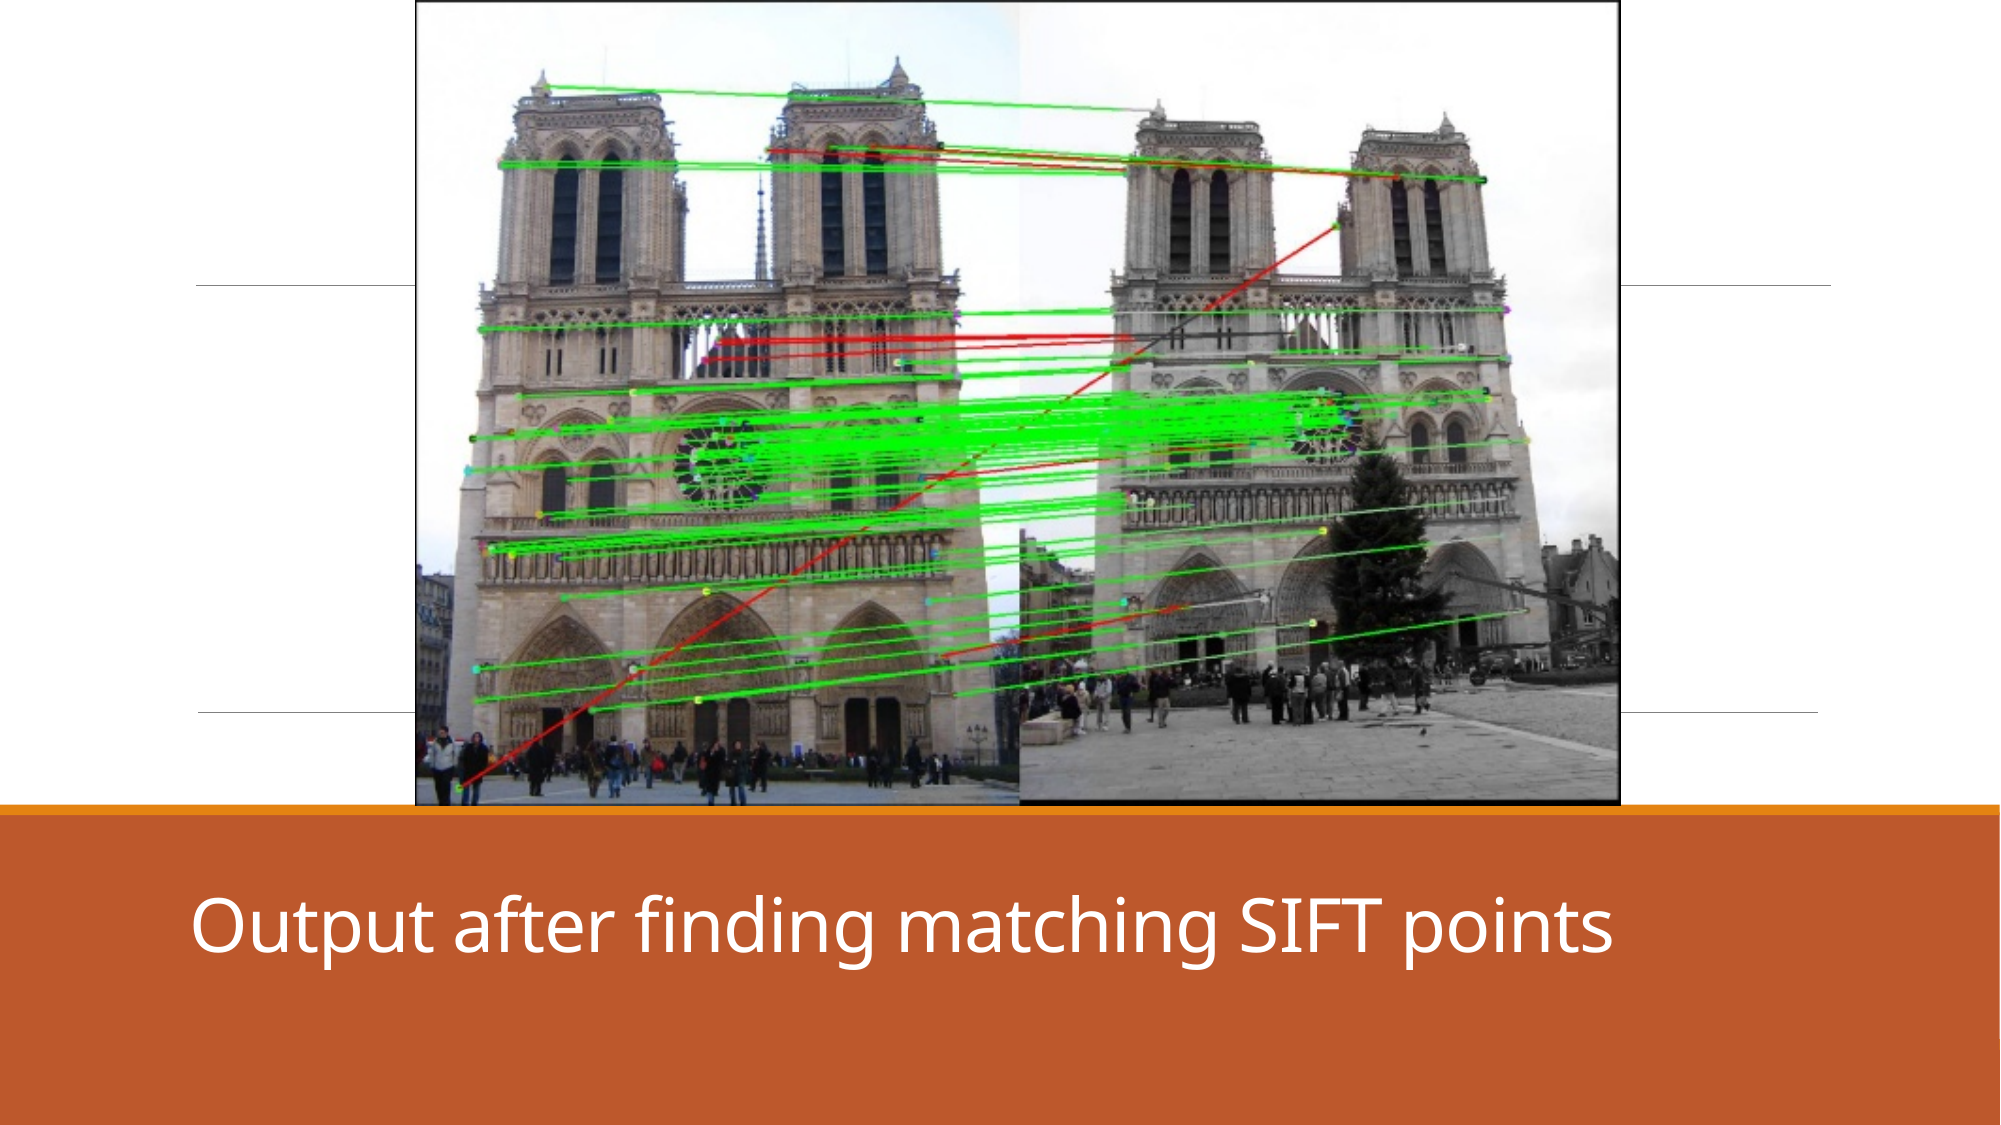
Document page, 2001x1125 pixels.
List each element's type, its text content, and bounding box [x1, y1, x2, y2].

text_box [0, 803, 2000, 816]
title Output after finding matching SIFT points [174, 840, 1825, 975]
picture [415, 0, 1621, 806]
text_box [0, 816, 2000, 1125]
